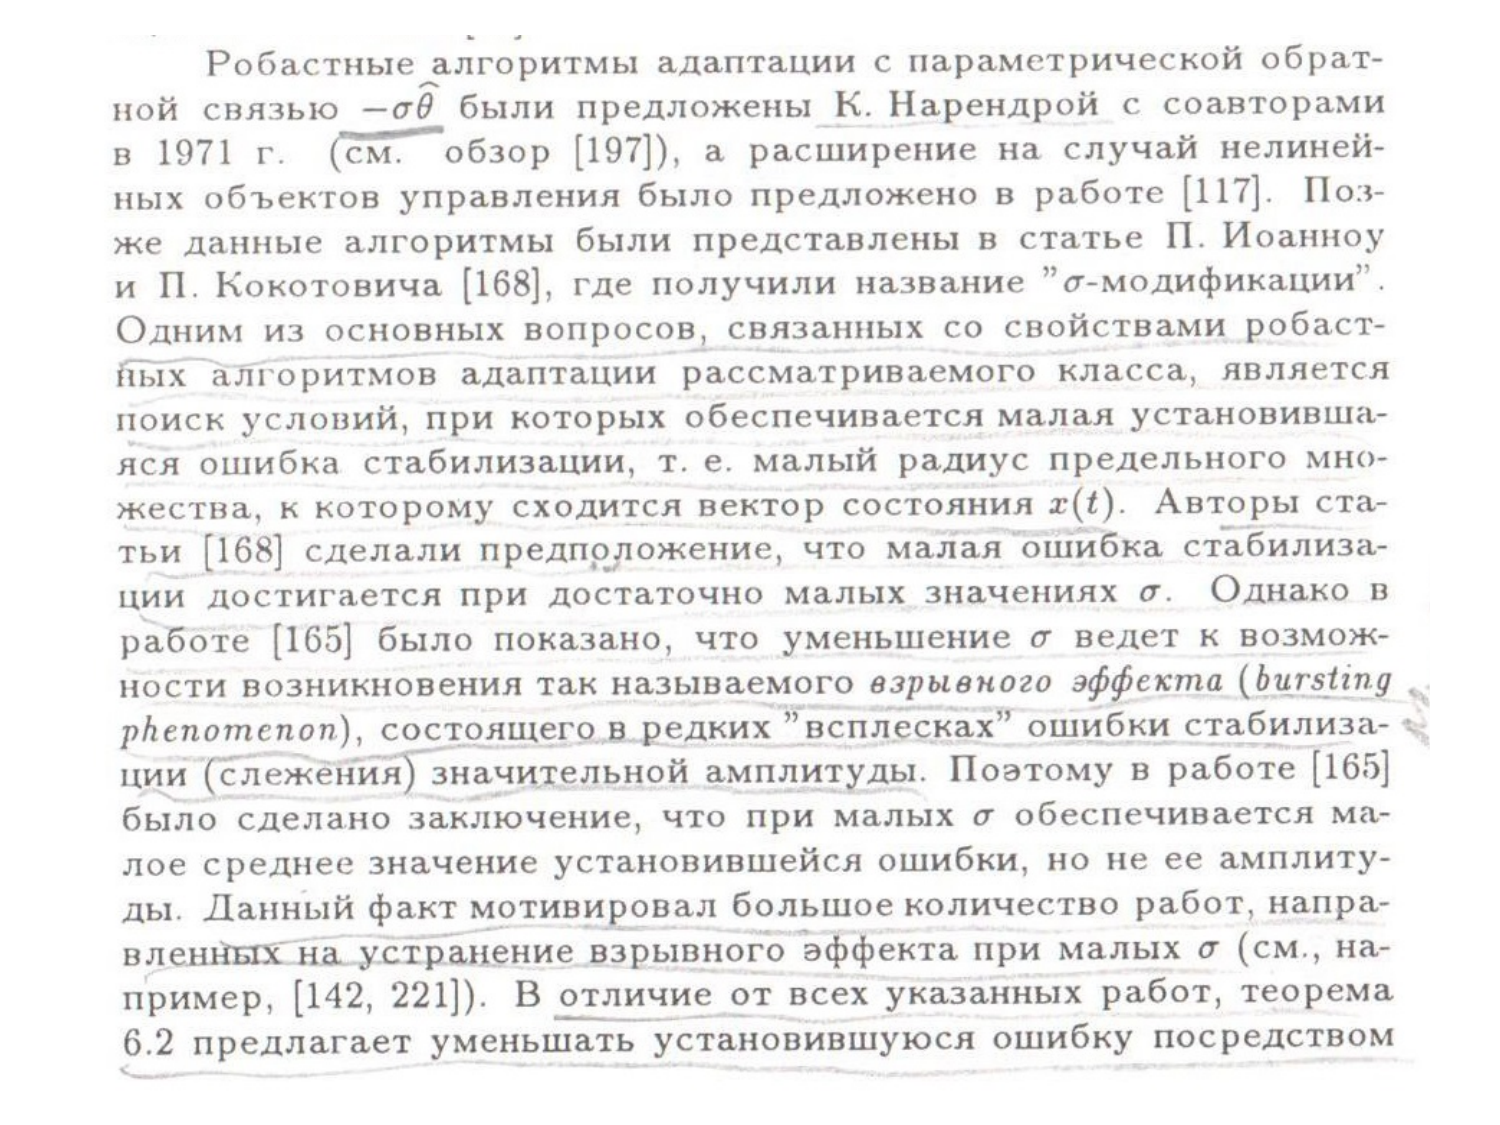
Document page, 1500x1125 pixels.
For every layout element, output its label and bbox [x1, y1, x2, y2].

picture [93, 34, 1430, 1109]
